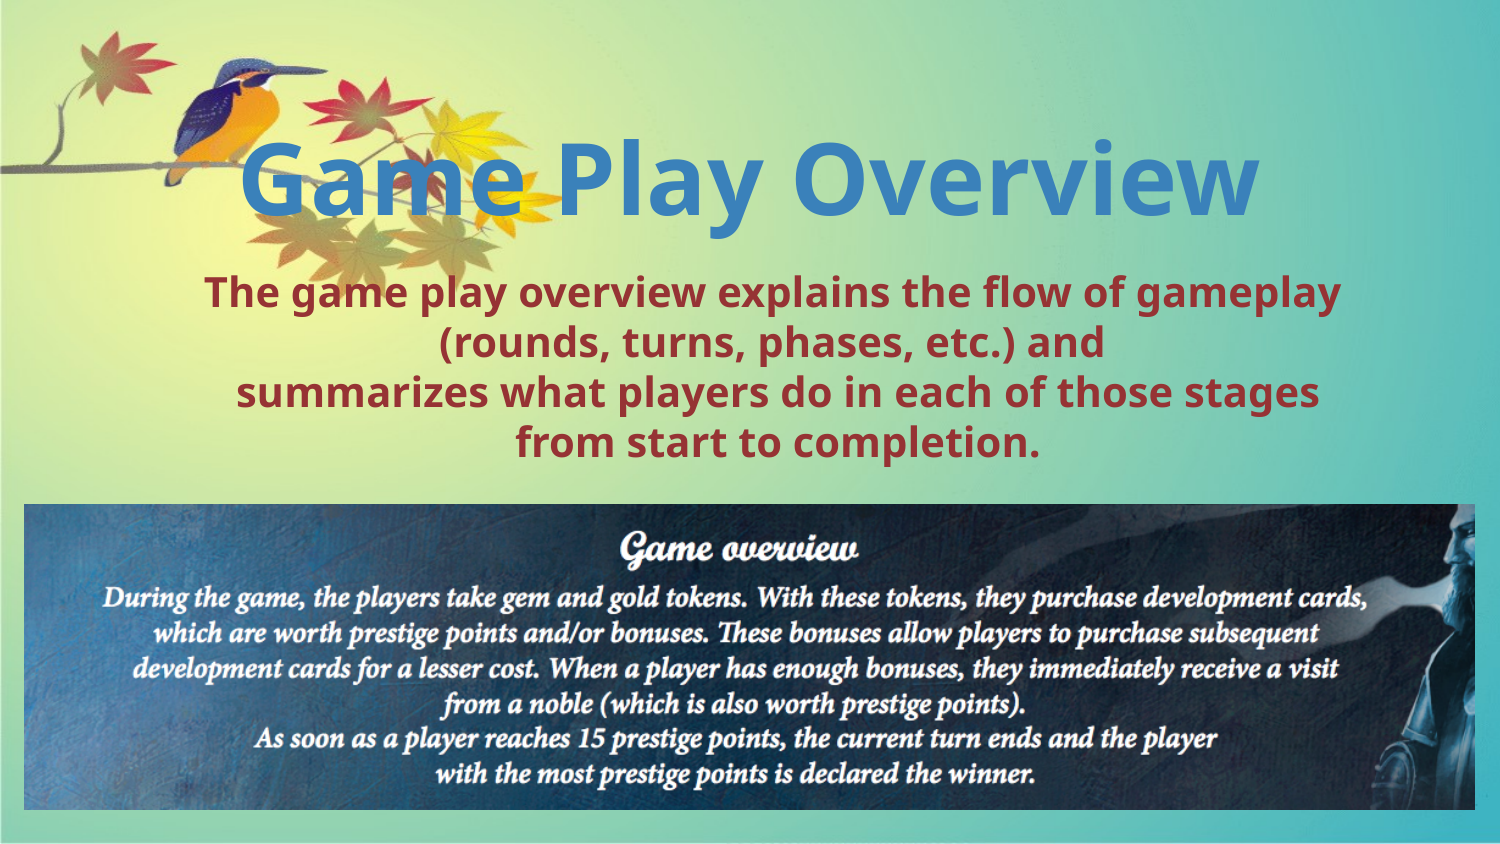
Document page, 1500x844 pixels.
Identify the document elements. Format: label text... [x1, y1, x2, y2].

title Game Play Overview [112, 60, 1388, 250]
picture [0, 0, 1500, 844]
subtitle The game play overview explains the flow of gameplay (rounds, turns, phases, etc.) and summarizes what players do in each of those stages from start to completion. [75, 250, 1481, 380]
